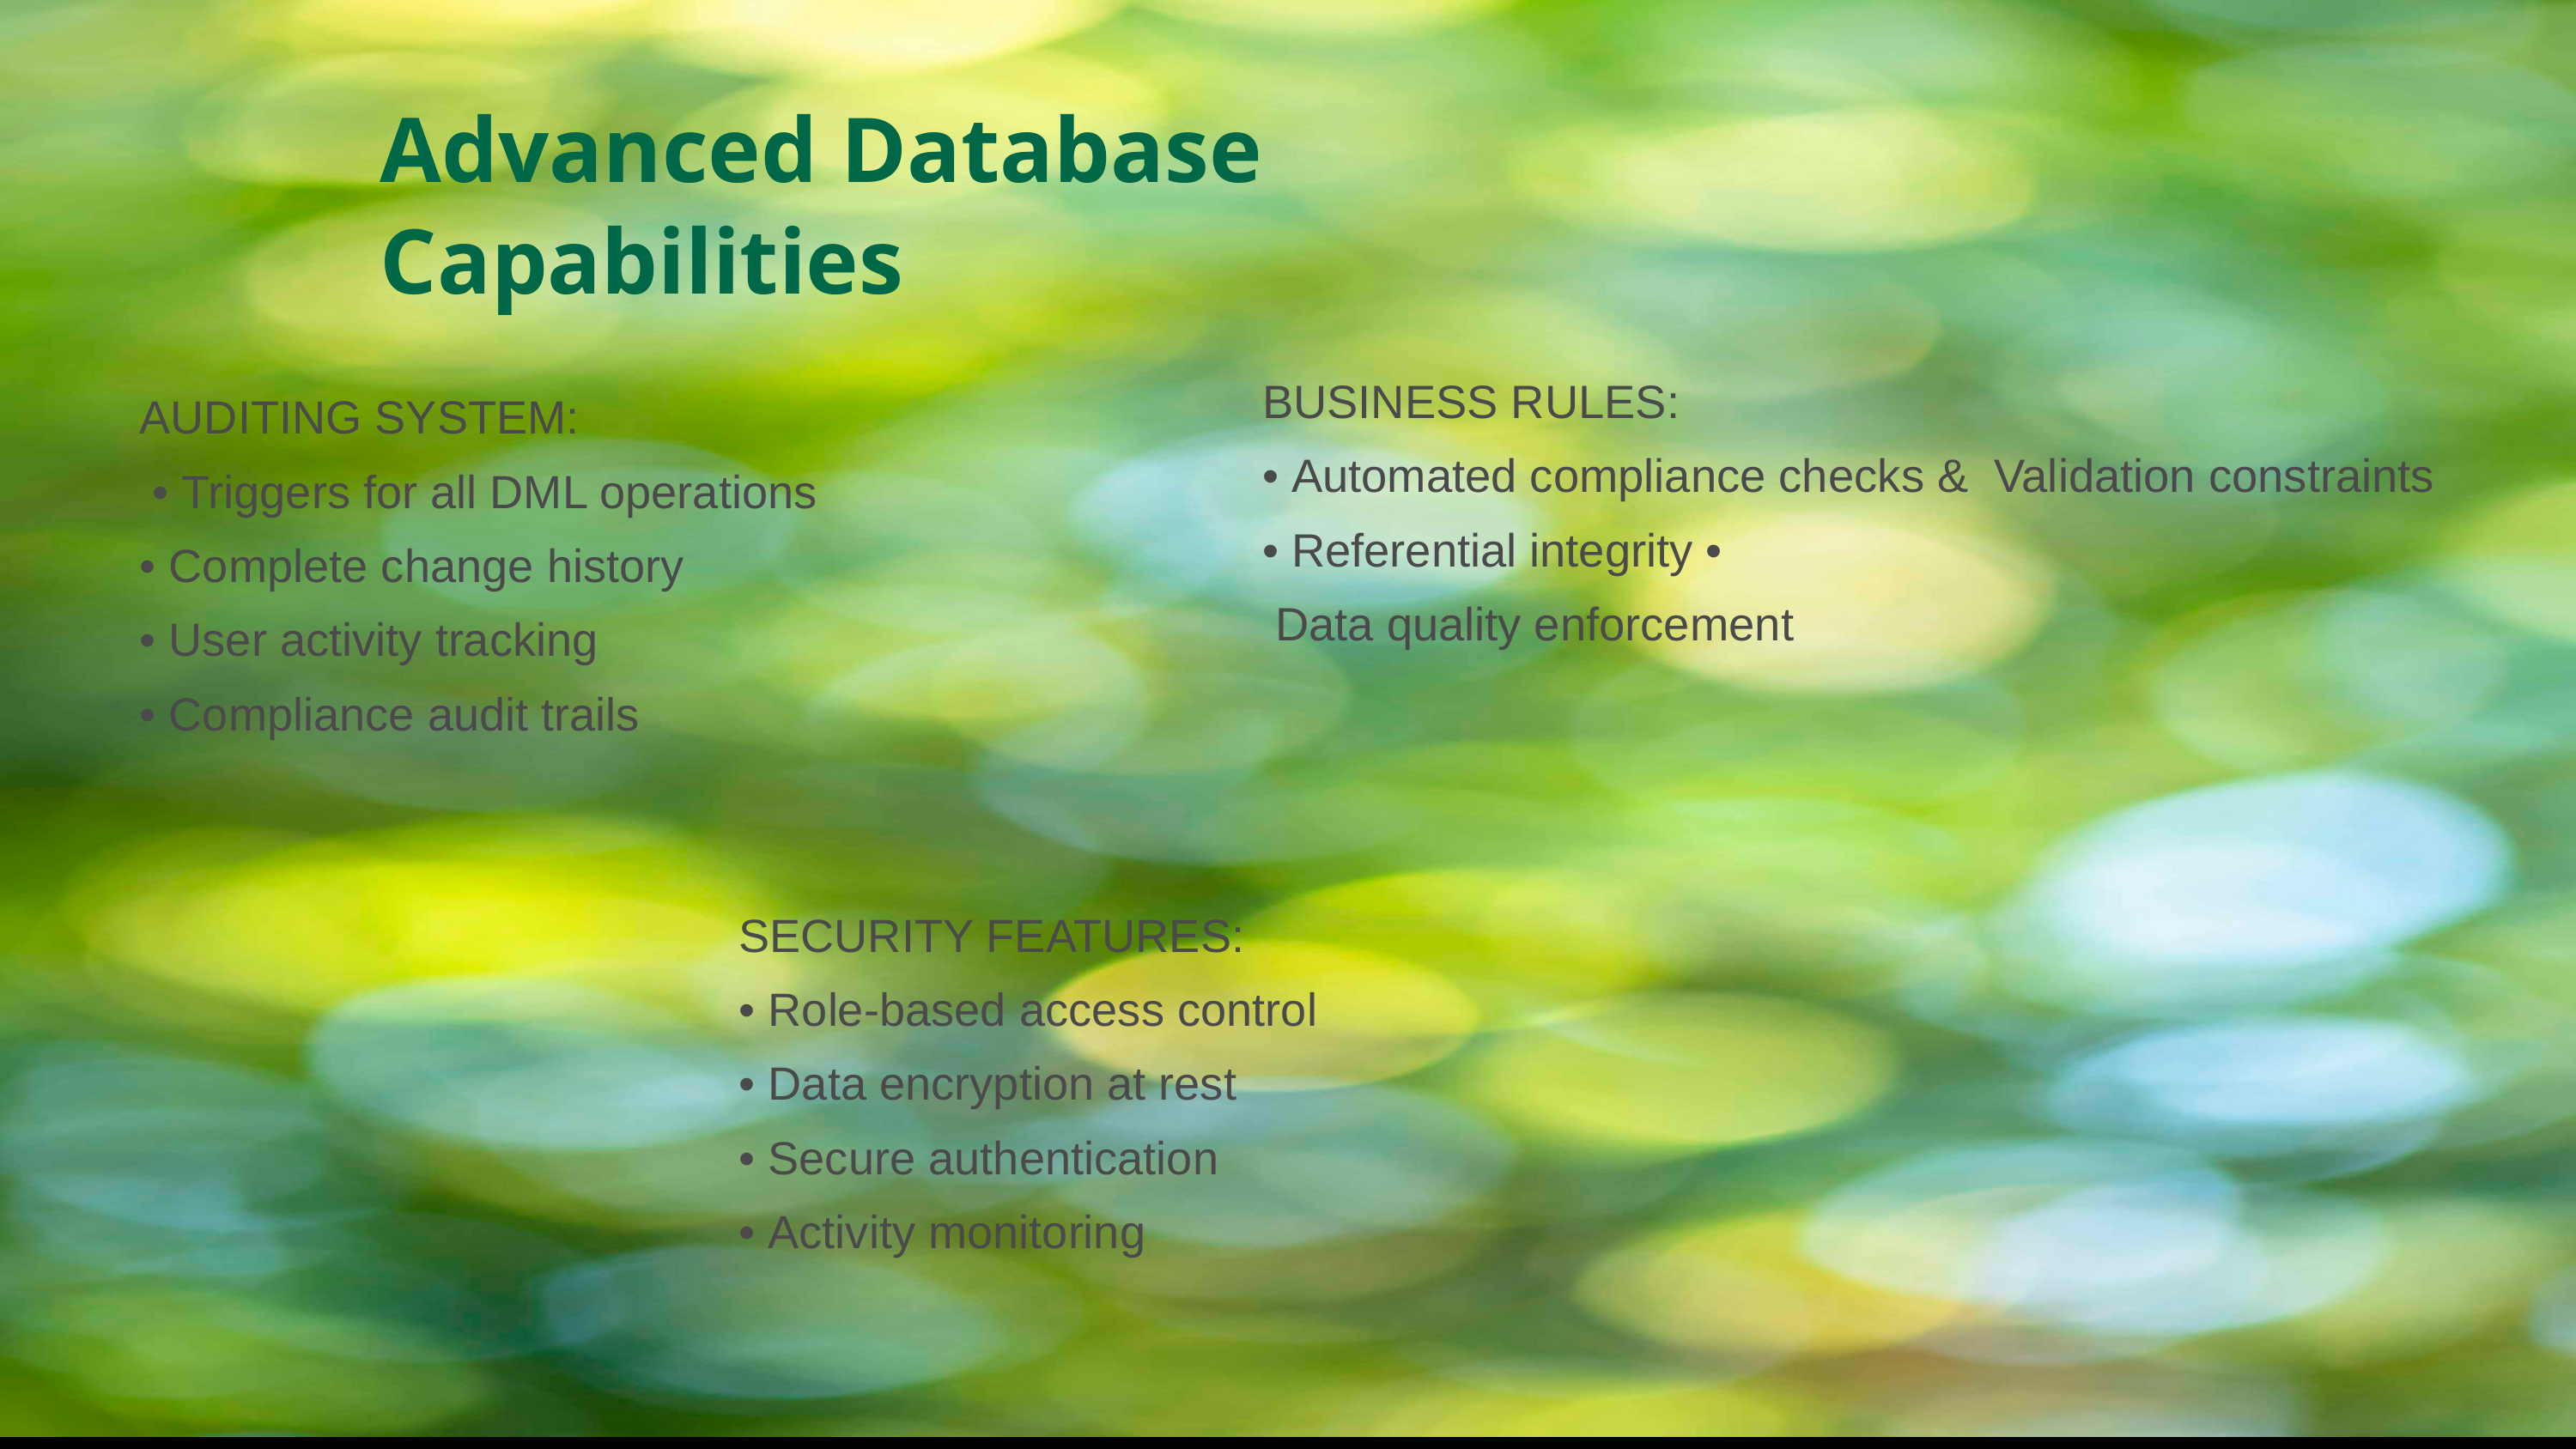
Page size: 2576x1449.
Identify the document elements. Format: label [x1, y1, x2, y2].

text_box [0, 0, 2576, 1437]
